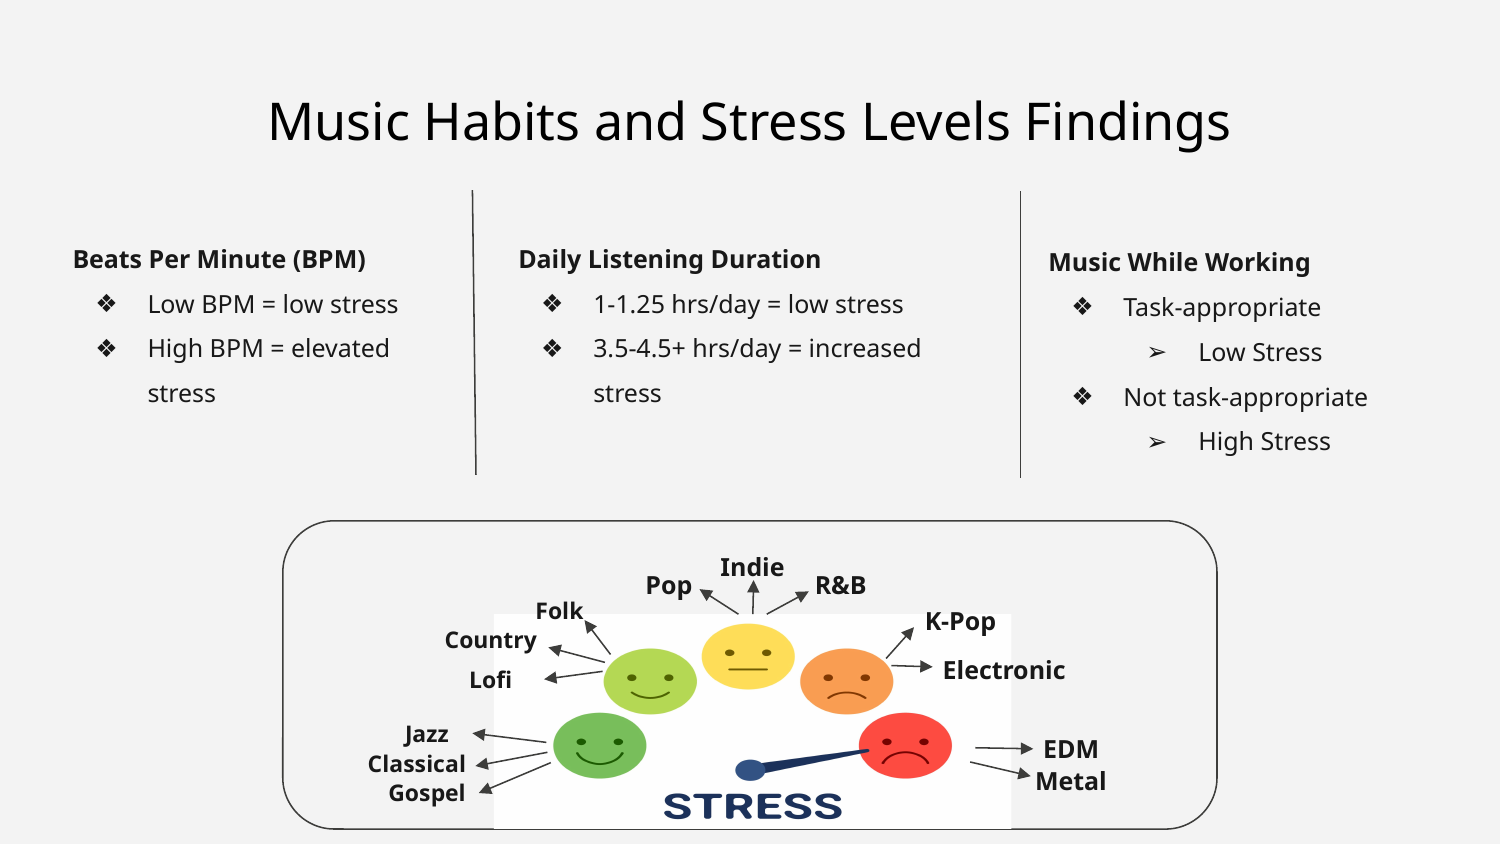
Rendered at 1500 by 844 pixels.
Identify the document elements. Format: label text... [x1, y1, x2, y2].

subtitle Daily Listening Duration 1-1.25 hrs/day = low stress 3.5-4.5+ hrs/day = increased stress [503, 205, 1006, 431]
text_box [472, 189, 477, 475]
title Music Habits and Stress Levels Findings [118, 72, 1382, 167]
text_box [282, 520, 1218, 830]
subtitle Beats Per Minute (BPM) Low BPM = low stress High BPM = elevated stress [57, 205, 446, 431]
subtitle Music While Working Task-appropriate Low Stress Not task-appropriate High Stress [1033, 231, 1421, 457]
